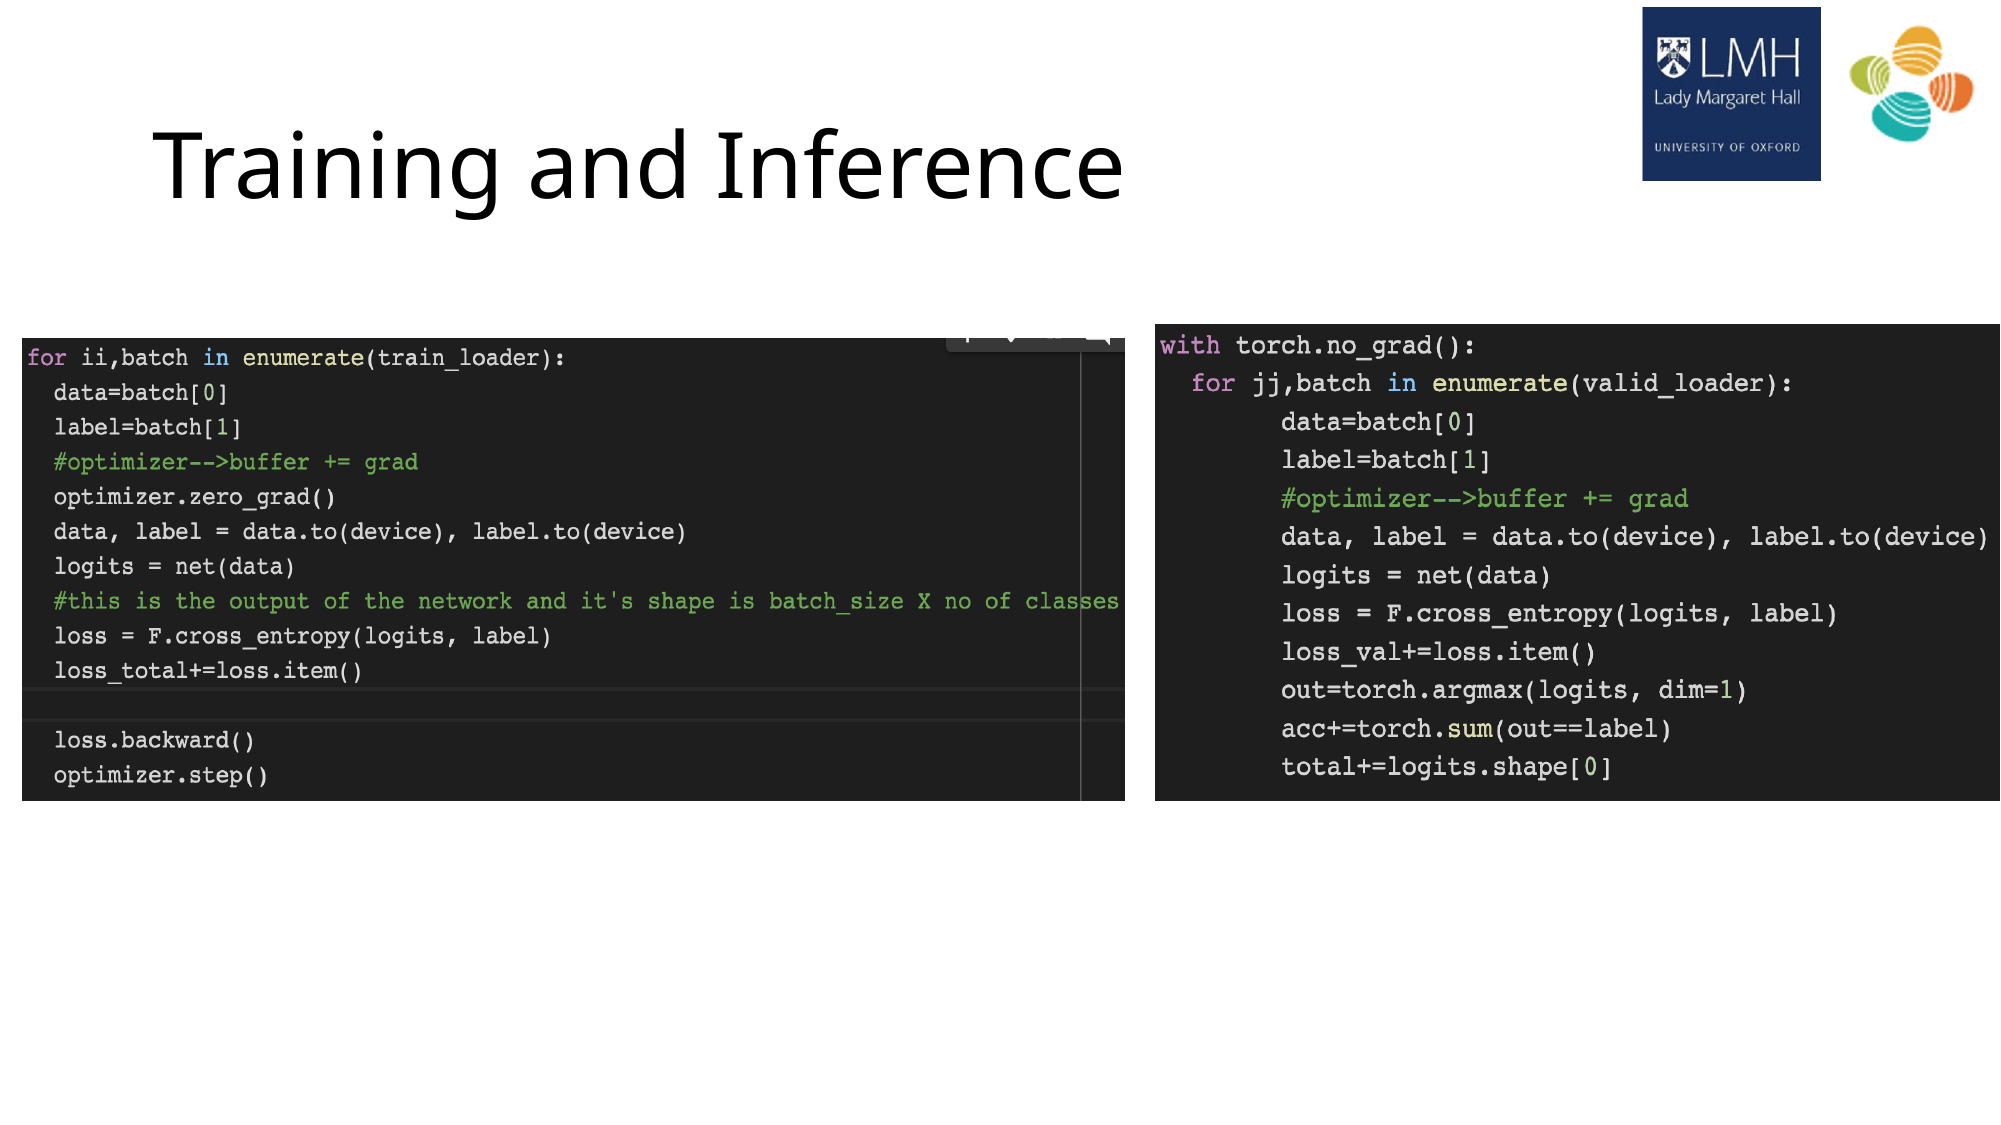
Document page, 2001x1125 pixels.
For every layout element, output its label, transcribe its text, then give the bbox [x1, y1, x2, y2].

picture [1637, 0, 1978, 184]
title Training and Inference [137, 59, 1863, 278]
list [22, 338, 1125, 801]
picture [1155, 324, 2000, 801]
